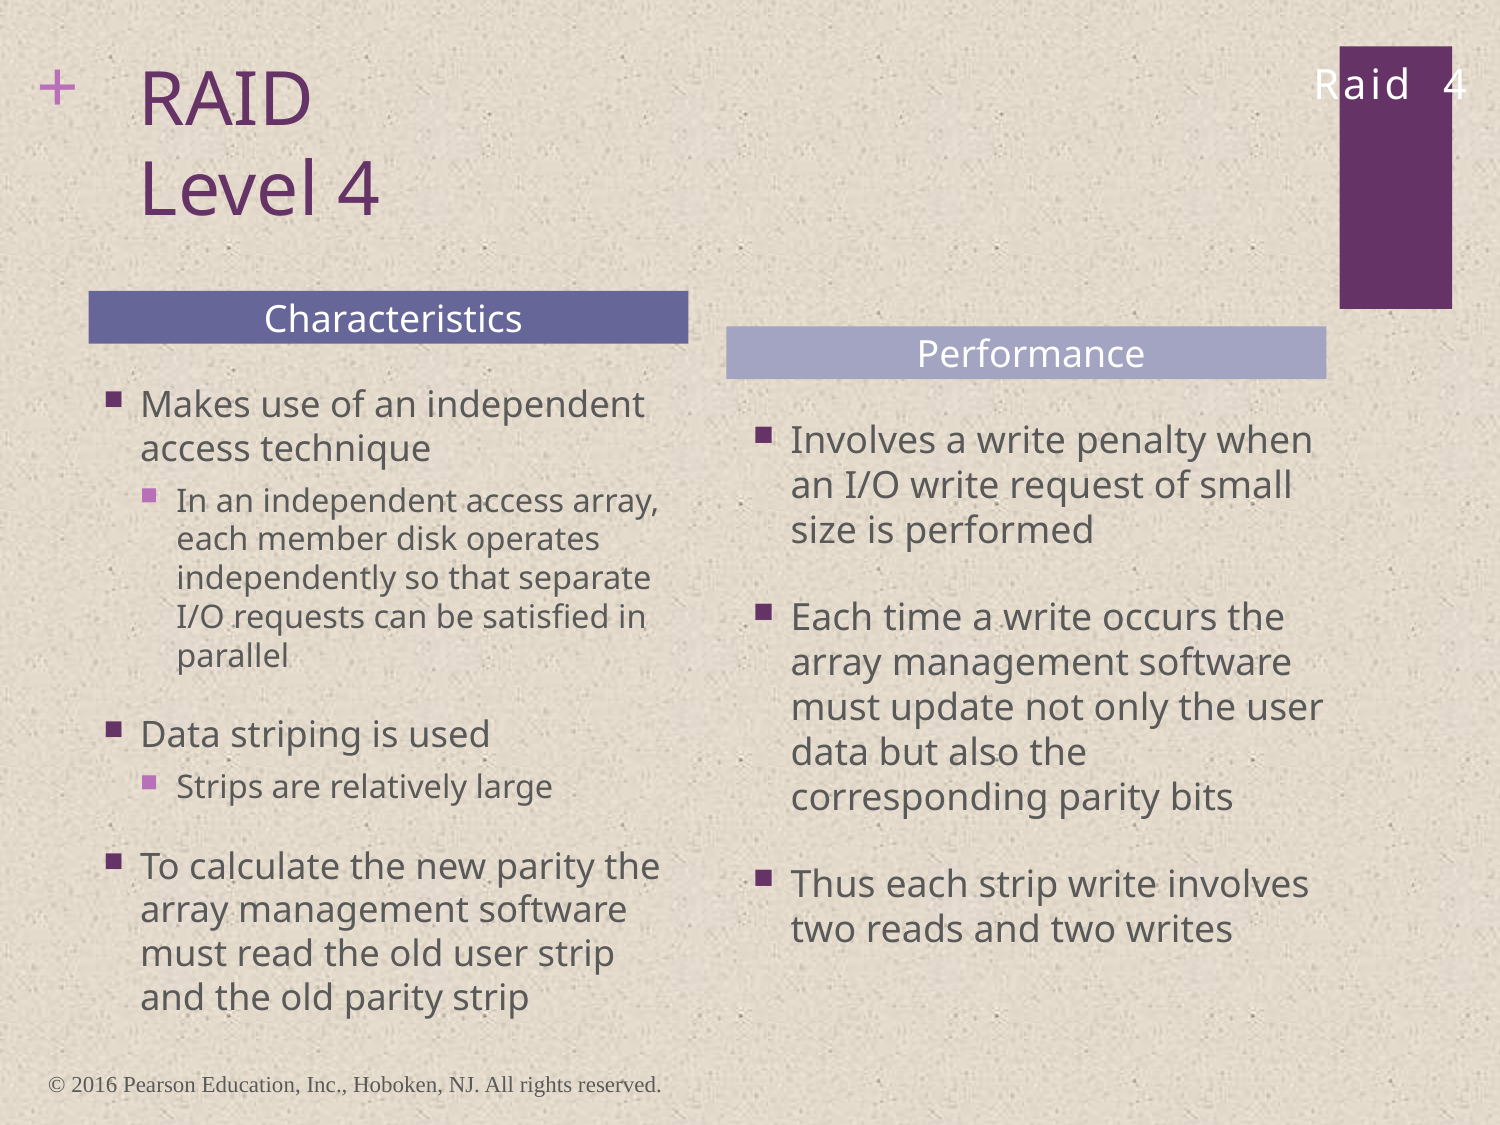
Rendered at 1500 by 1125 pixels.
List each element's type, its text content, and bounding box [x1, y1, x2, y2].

text_box Raid 4 [1298, 50, 1483, 115]
list Involves a write penalty when an I/O write request of small size is performed Each time a write occurs the array management software must update not only the user data but also the corresponding parity bits Thus each strip write involves two reads and two writes [738, 408, 1354, 1034]
picture [0, 0, 1500, 1125]
list Performance [726, 326, 1327, 380]
list Characteristics [88, 290, 689, 344]
list Makes use of an independent access technique In an independent access array, each member disk operates independently so that separate I/O requests can be satisfied in parallel Data striping is used Strips are relatively large To calculate the new parity the array management software must read the old user strip and the old parity strip [88, 373, 689, 1036]
footer © 2016 Pearson Education, Inc., Hoboken, NJ. All rights reserved. [33, 1053, 1038, 1114]
title RAID Level 4 [123, 42, 443, 226]
